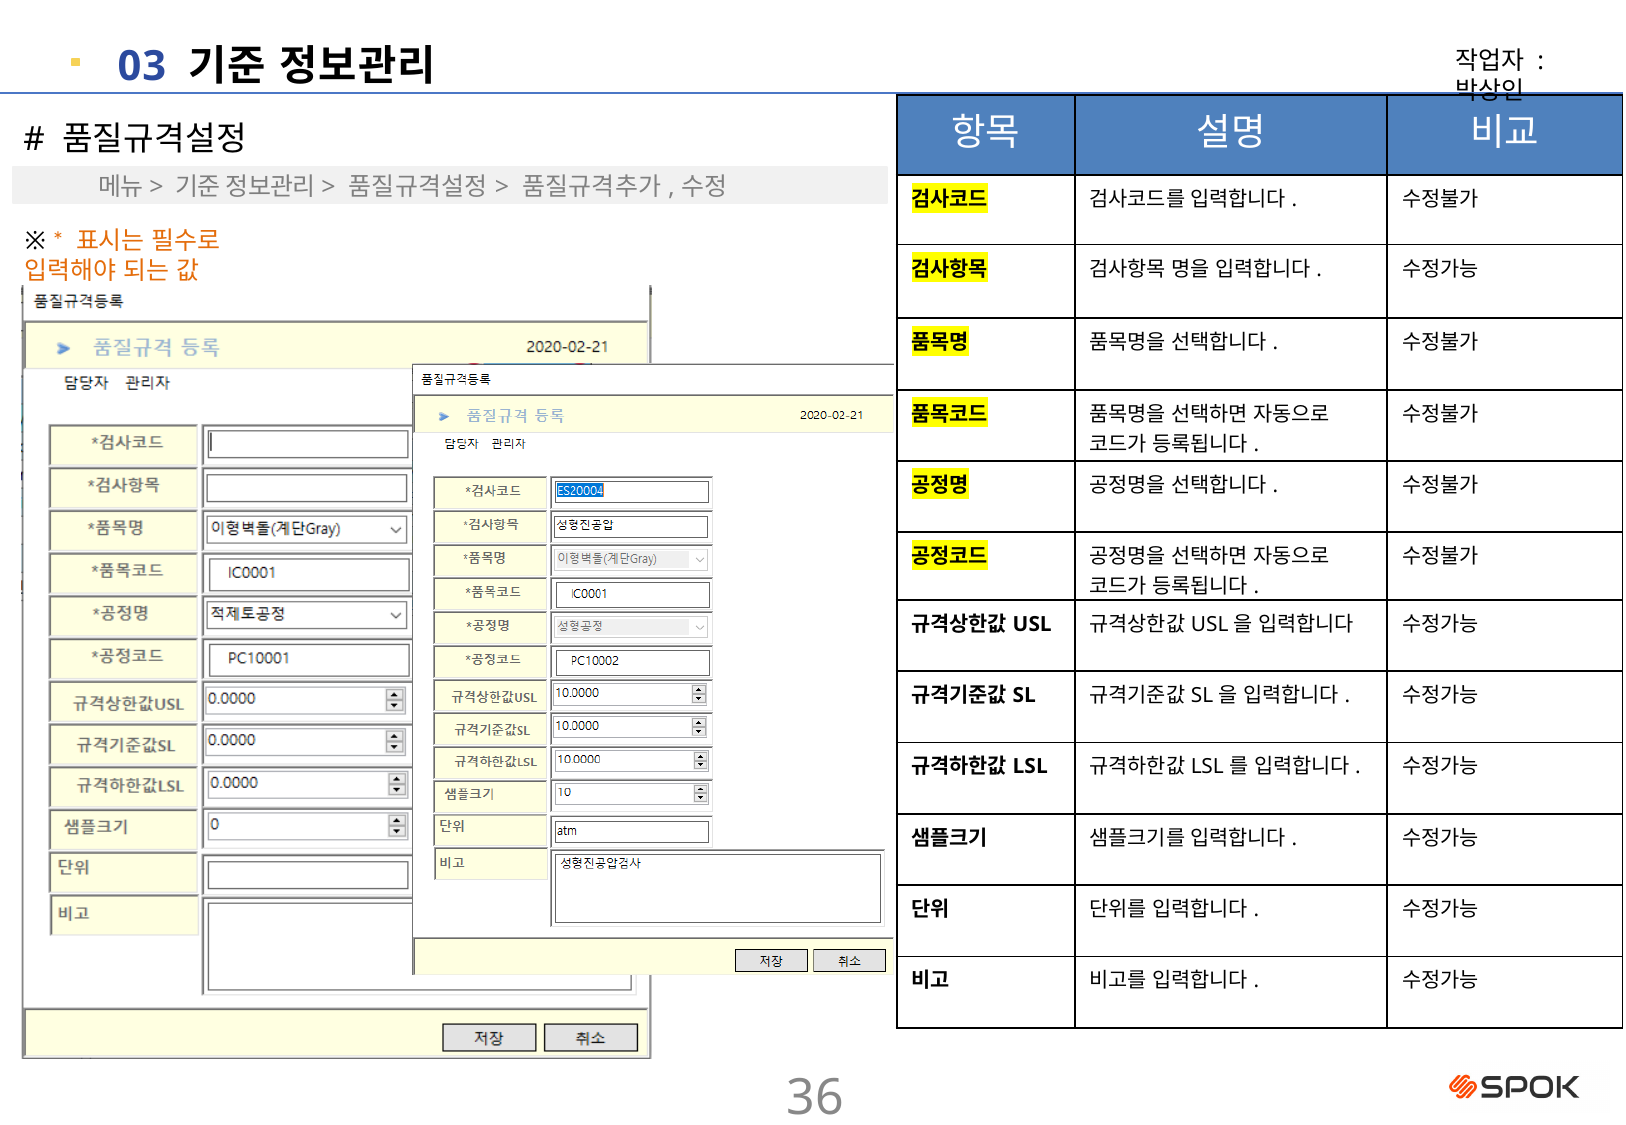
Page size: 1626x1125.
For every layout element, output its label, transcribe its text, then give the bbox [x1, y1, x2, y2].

table_cell 검사항목 [898, 245, 1074, 317]
picture [1449, 1060, 1610, 1114]
table_cell 수정불가 [1388, 533, 1622, 599]
table_cell 공정코드 [898, 533, 1074, 599]
table_cell 수정가능 [1388, 957, 1622, 1027]
text_box ※ * 표시는 필수로 입력해야 되는 값 [10, 217, 255, 293]
table_cell 검사코드를 입력합니다. [1076, 176, 1386, 244]
table_cell 품목코드 [898, 391, 1074, 460]
table_cell 품목명 [898, 319, 1074, 389]
table_cell 수정가능 [1388, 601, 1622, 670]
text_box # 품질규격설정 [21, 115, 441, 157]
picture [21, 285, 894, 1059]
table_cell 샘플크기 [898, 815, 1074, 884]
table_cell 규격기준값SL [898, 672, 1074, 742]
table_cell 비고를 입력합니다. [1076, 957, 1386, 1027]
table_cell 단위 [898, 886, 1074, 956]
table_cell 수정가능 [1388, 245, 1622, 317]
text_box 작업자 : 박상인 [1440, 37, 1625, 113]
table_cell 공정명 [898, 462, 1074, 531]
table_cell 검사코드 [898, 176, 1074, 244]
slide_number 36 [483, 1064, 1142, 1125]
table_cell 단위를 입력합니다. [1076, 886, 1386, 956]
table_cell 품목명을 선택하면 자동으로 코드가 등록됩니다. [1076, 391, 1386, 460]
table_header 설명 [1076, 96, 1386, 174]
table_cell 수정불가 [1388, 319, 1622, 389]
table_cell 샘플크기를 입력합니다. [1076, 815, 1386, 884]
table_cell 수정불가 [1388, 391, 1622, 460]
table_cell 규격상한값USL을 입력합니다 [1076, 601, 1386, 670]
table_cell 수정가능 [1388, 672, 1622, 742]
table_cell 공정명을 선택하면 자동으로 코드가 등록됩니다. [1076, 533, 1386, 599]
table_cell 수정가능 [1388, 815, 1622, 884]
table_cell 규격하한값LSL [898, 743, 1074, 813]
table_cell 규격상한값USL [898, 601, 1074, 670]
table_cell 수정가능 [1388, 743, 1622, 813]
table_cell 공정명을 선택합니다. [1076, 462, 1386, 531]
table_cell 규격하한값LSL를 입력합니다. [1076, 743, 1386, 813]
table_cell 규격기준값SL을 입력합니다. [1076, 672, 1386, 742]
table_cell 수정가능 [1388, 886, 1622, 956]
table_cell 수정불가 [1388, 462, 1622, 531]
table_cell 검사항목 명을 입력합니다. [1076, 245, 1386, 317]
table_header 항목 [898, 96, 1074, 174]
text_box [71, 36, 451, 90]
table_cell 품목명을 선택합니다. [1076, 319, 1386, 389]
table_cell 수정불가 [1388, 176, 1622, 244]
table_cell 비고 [898, 957, 1074, 1027]
table_header 비교 [1388, 96, 1622, 174]
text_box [11, 166, 888, 205]
